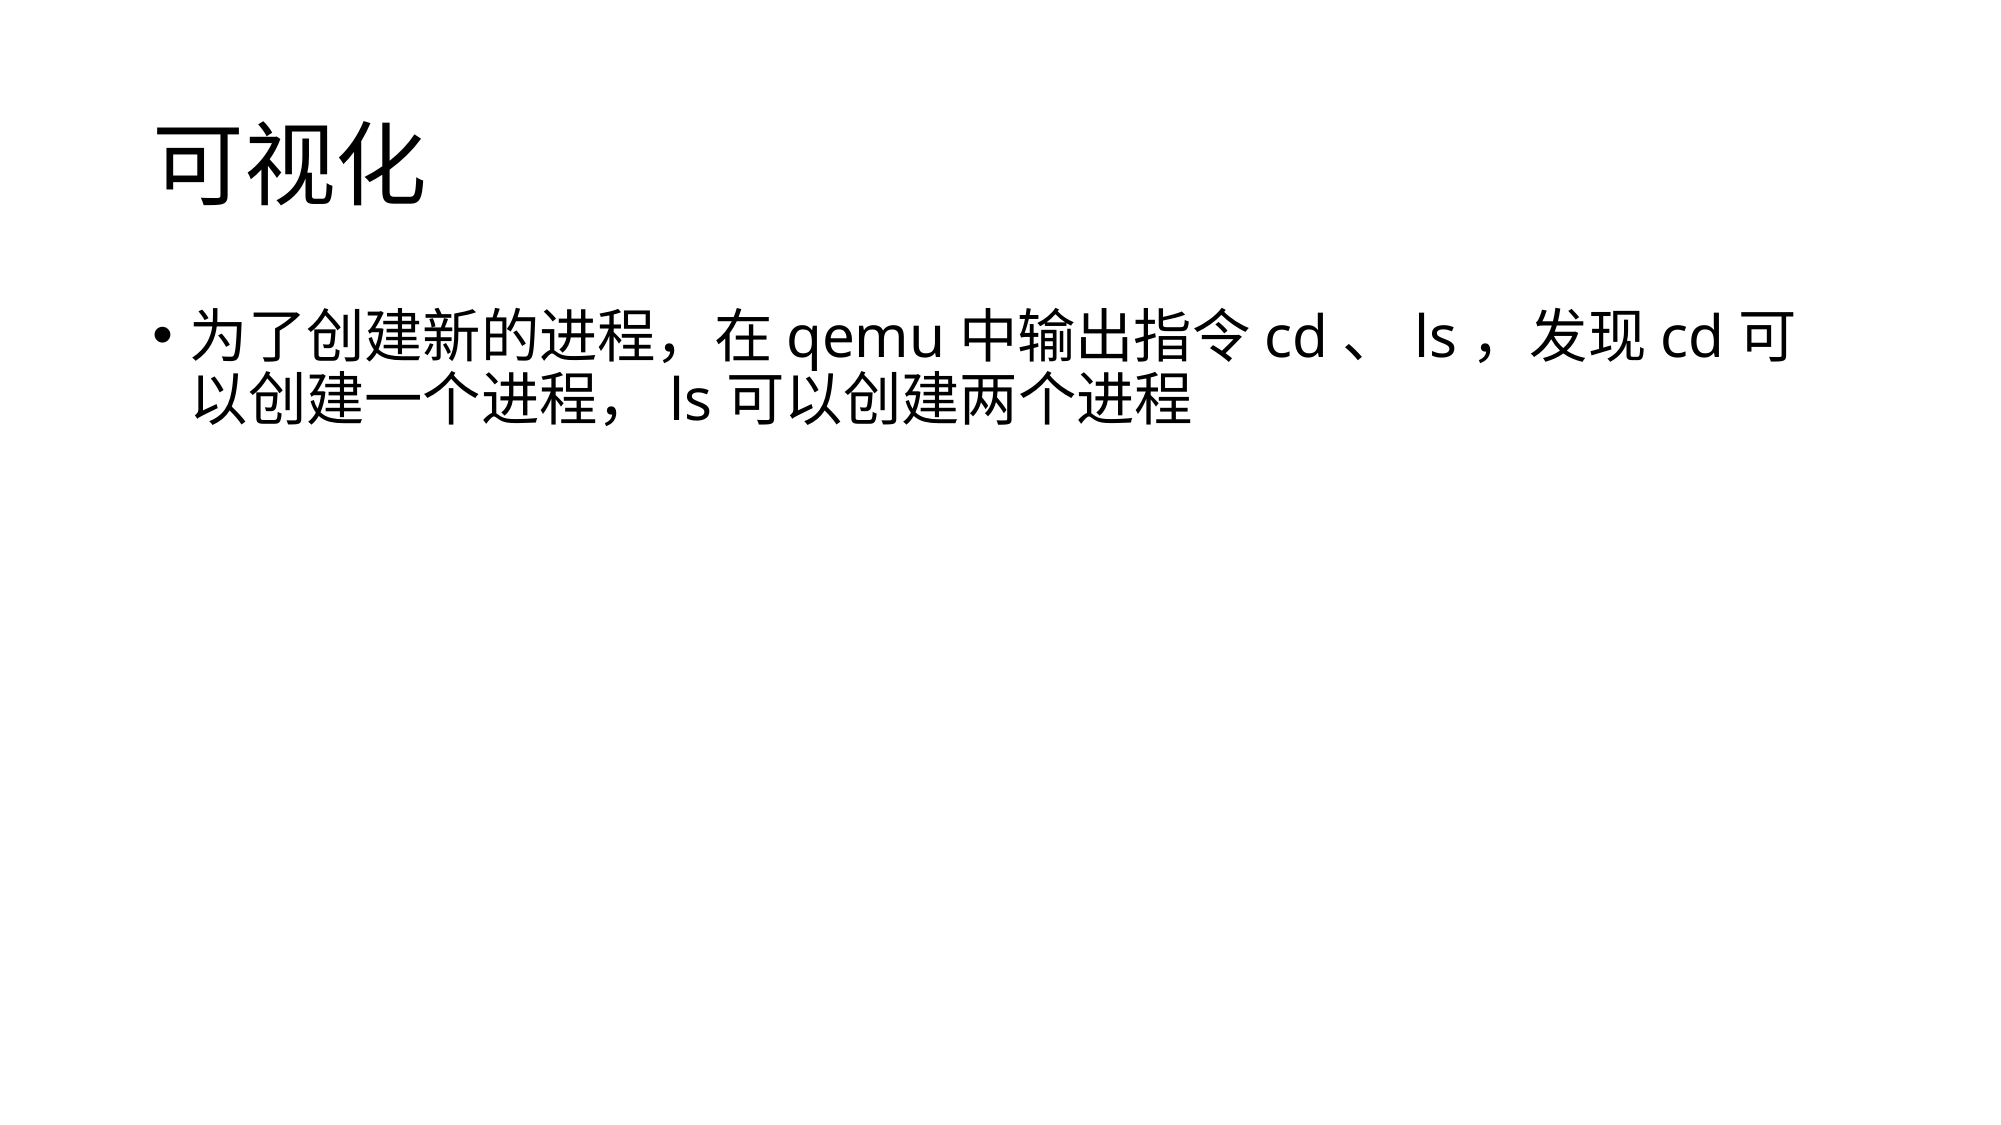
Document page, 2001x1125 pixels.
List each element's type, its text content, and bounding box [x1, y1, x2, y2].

list 为了创建新的进程，在qemu中输出指令cd、ls，发现cd可以创建一个进程，ls可以创建两个进程 [137, 299, 1863, 1014]
title 可视化 [137, 59, 1863, 278]
